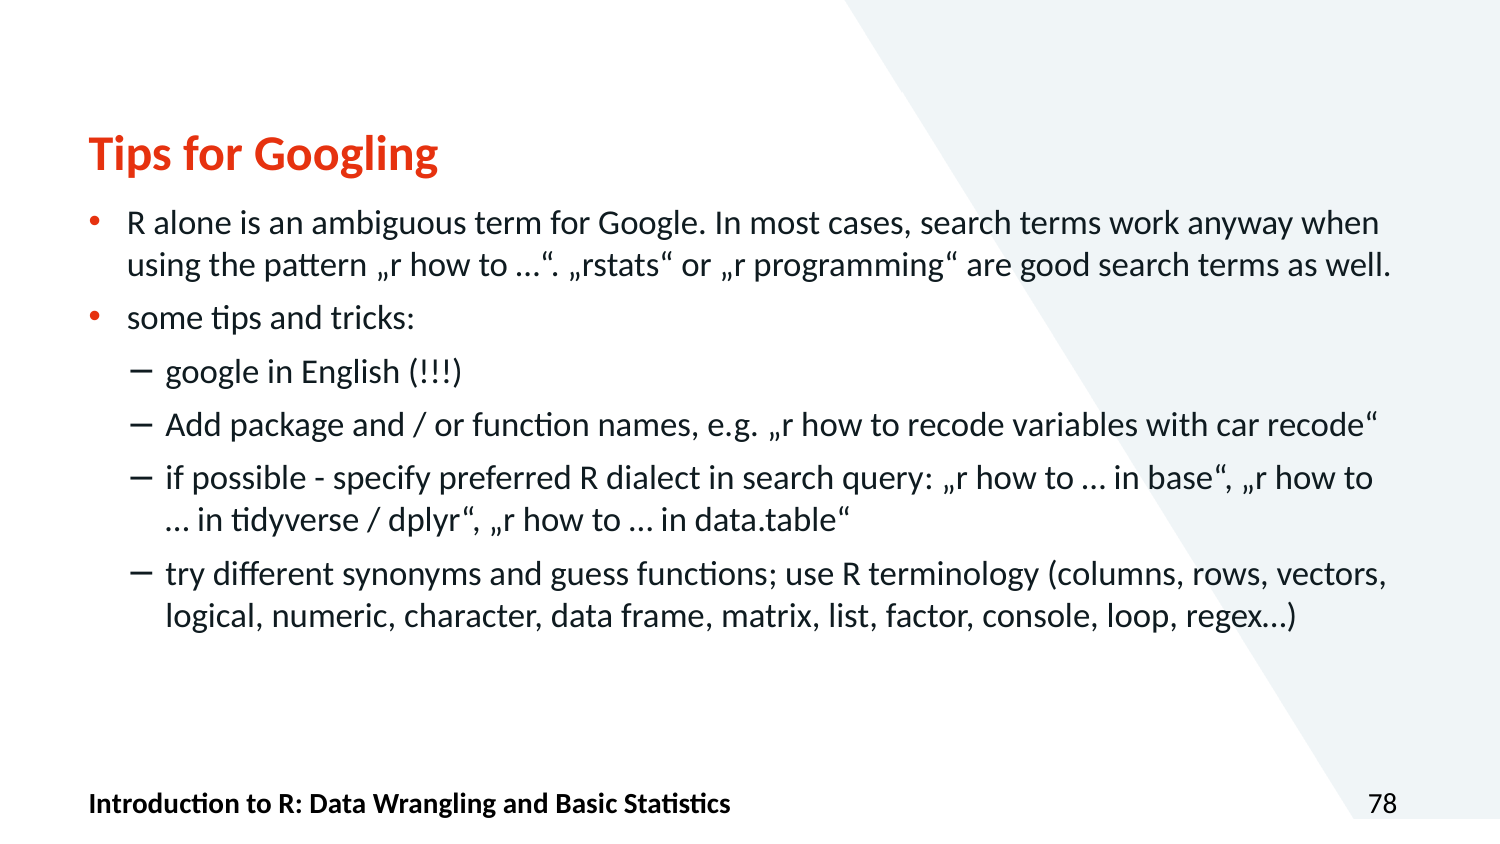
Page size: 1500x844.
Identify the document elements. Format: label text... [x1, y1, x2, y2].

slide_number 78 [1263, 785, 1398, 819]
footer Introduction to R: Data Wrangling and Basic Statistics [88, 785, 1217, 819]
list R alone is an ambiguous term for Google. In most cases, search terms work anyway when using the pattern „r how to …“. „rstats“ or „r programming“ are good search terms as well. some tips and tricks: google in English (!!!) Add package and / or function names, e.g. „r how to recode variables with car recode“ if possible - specify preferred R dialect in search query: „r how to … in base“, „r how to … in tidyverse / dplyr“, „r how to … in data.table“ try different synonyms and guess functions; use R terminology (columns, rows, vectors, logical, numeric, character, data frame, matrix, list, factor, console, loop, regex…) [88, 199, 1398, 756]
picture [0, 0, 1500, 819]
title Tips for Googling [88, 118, 1398, 199]
